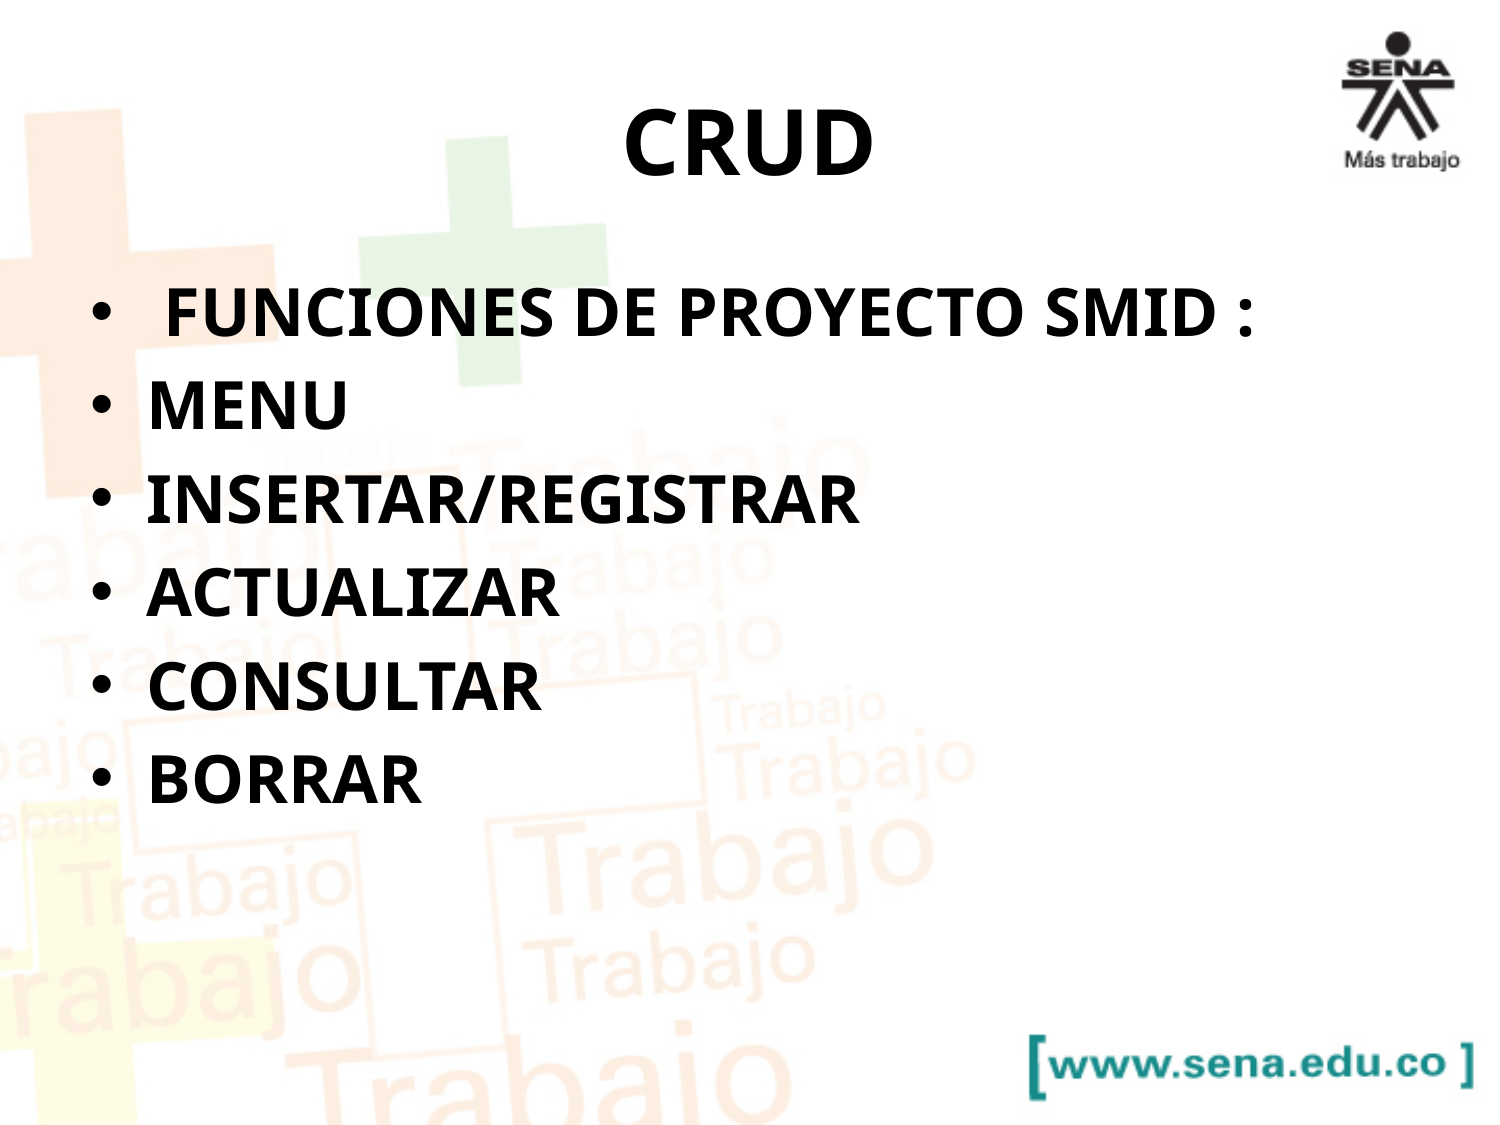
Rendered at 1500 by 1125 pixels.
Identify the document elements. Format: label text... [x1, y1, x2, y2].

title CRUD [75, 45, 1425, 233]
list FUNCIONES DE PROYECTO SMID : MENU INSERTAR/REGISTRAR ACTUALIZAR CONSULTAR BORRAR [75, 262, 1425, 1005]
picture [0, 0, 1500, 1125]
